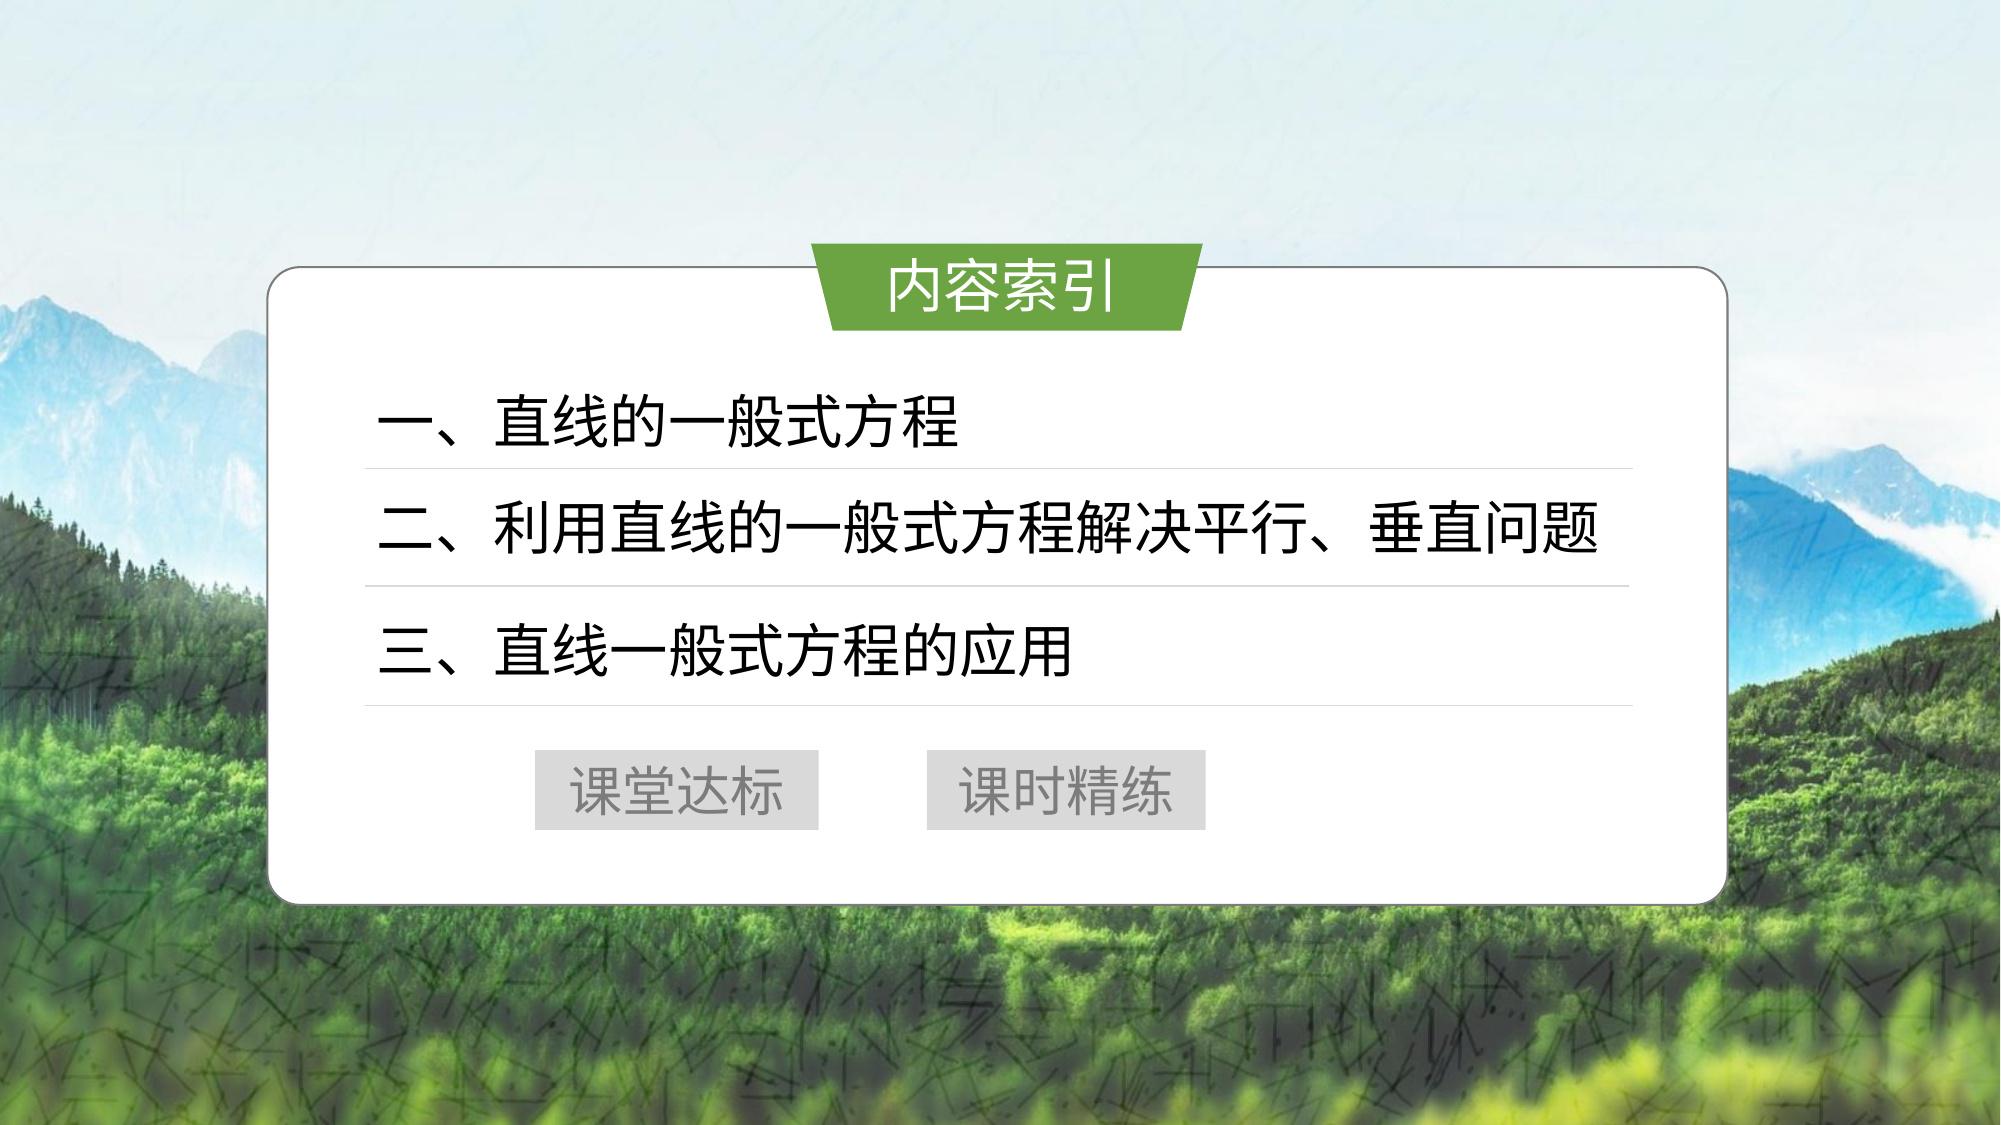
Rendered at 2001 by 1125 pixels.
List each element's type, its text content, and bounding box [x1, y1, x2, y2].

picture [0, 0, 2001, 1125]
text_box 内容索引 [834, 255, 1169, 267]
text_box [267, 267, 1728, 905]
text_box [809, 242, 1205, 267]
